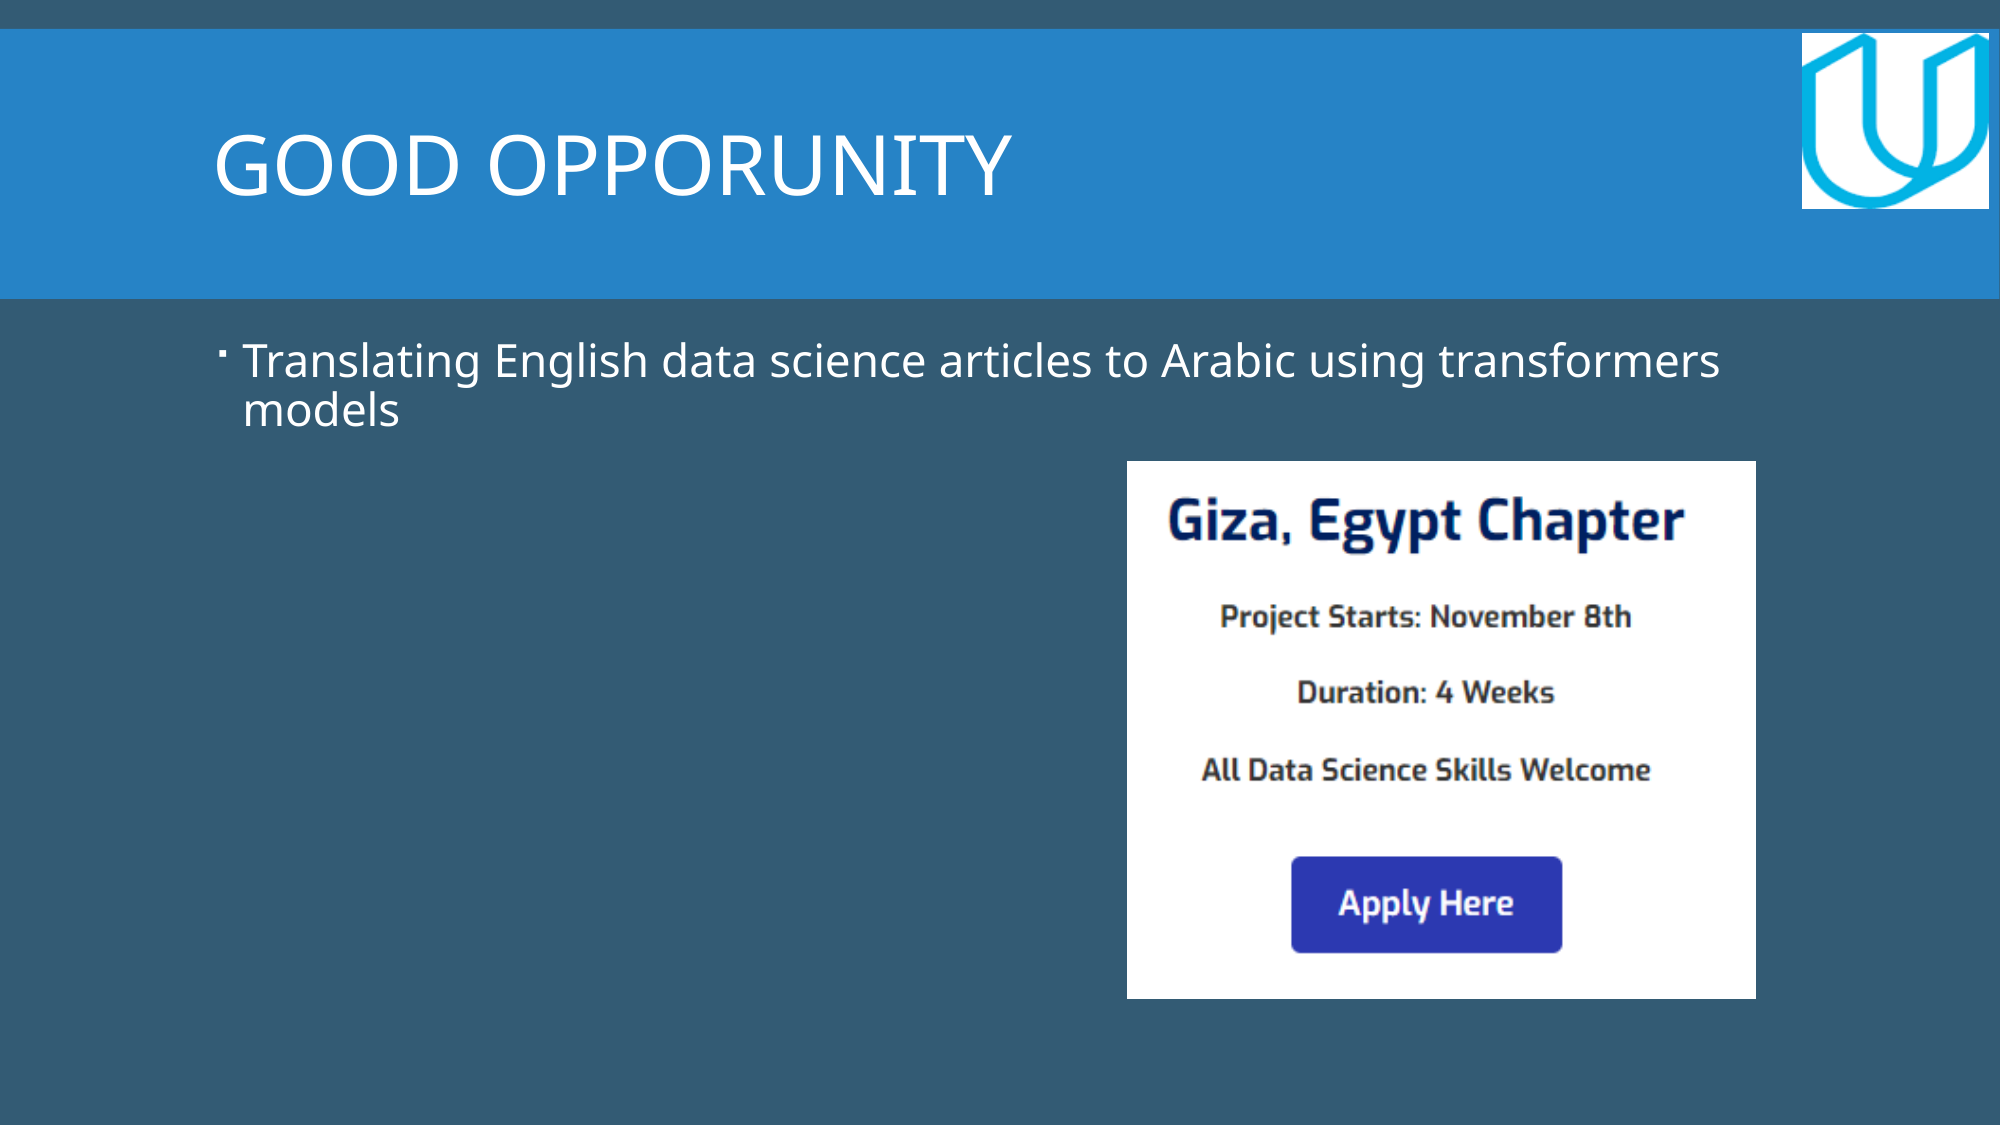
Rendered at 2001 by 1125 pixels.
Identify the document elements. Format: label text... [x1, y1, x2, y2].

picture [1933, 47, 1974, 167]
picture [1816, 47, 1912, 197]
list Translating English data science articles to Arabic using transformers models [197, 329, 1803, 1020]
picture [1127, 461, 1756, 999]
picture [1803, 159, 1866, 209]
picture [1802, 33, 1989, 167]
title Good Opporunity [197, 46, 1803, 295]
picture [1876, 124, 1989, 209]
